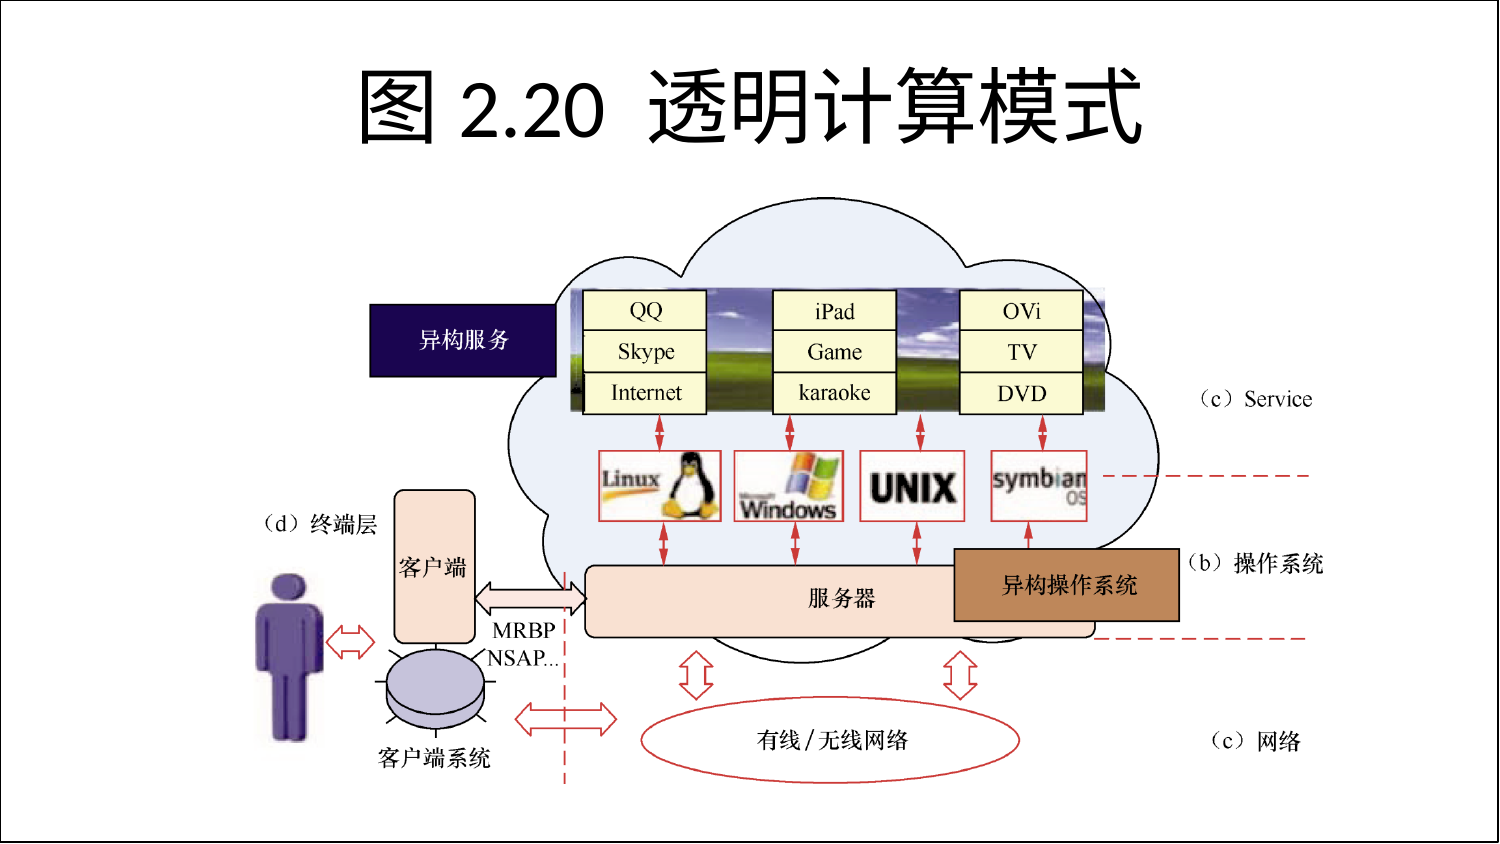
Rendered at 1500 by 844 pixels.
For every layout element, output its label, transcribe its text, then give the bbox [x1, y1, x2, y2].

title 图2.20 透明计算模式 [75, 33, 1425, 175]
picture [253, 197, 1324, 784]
